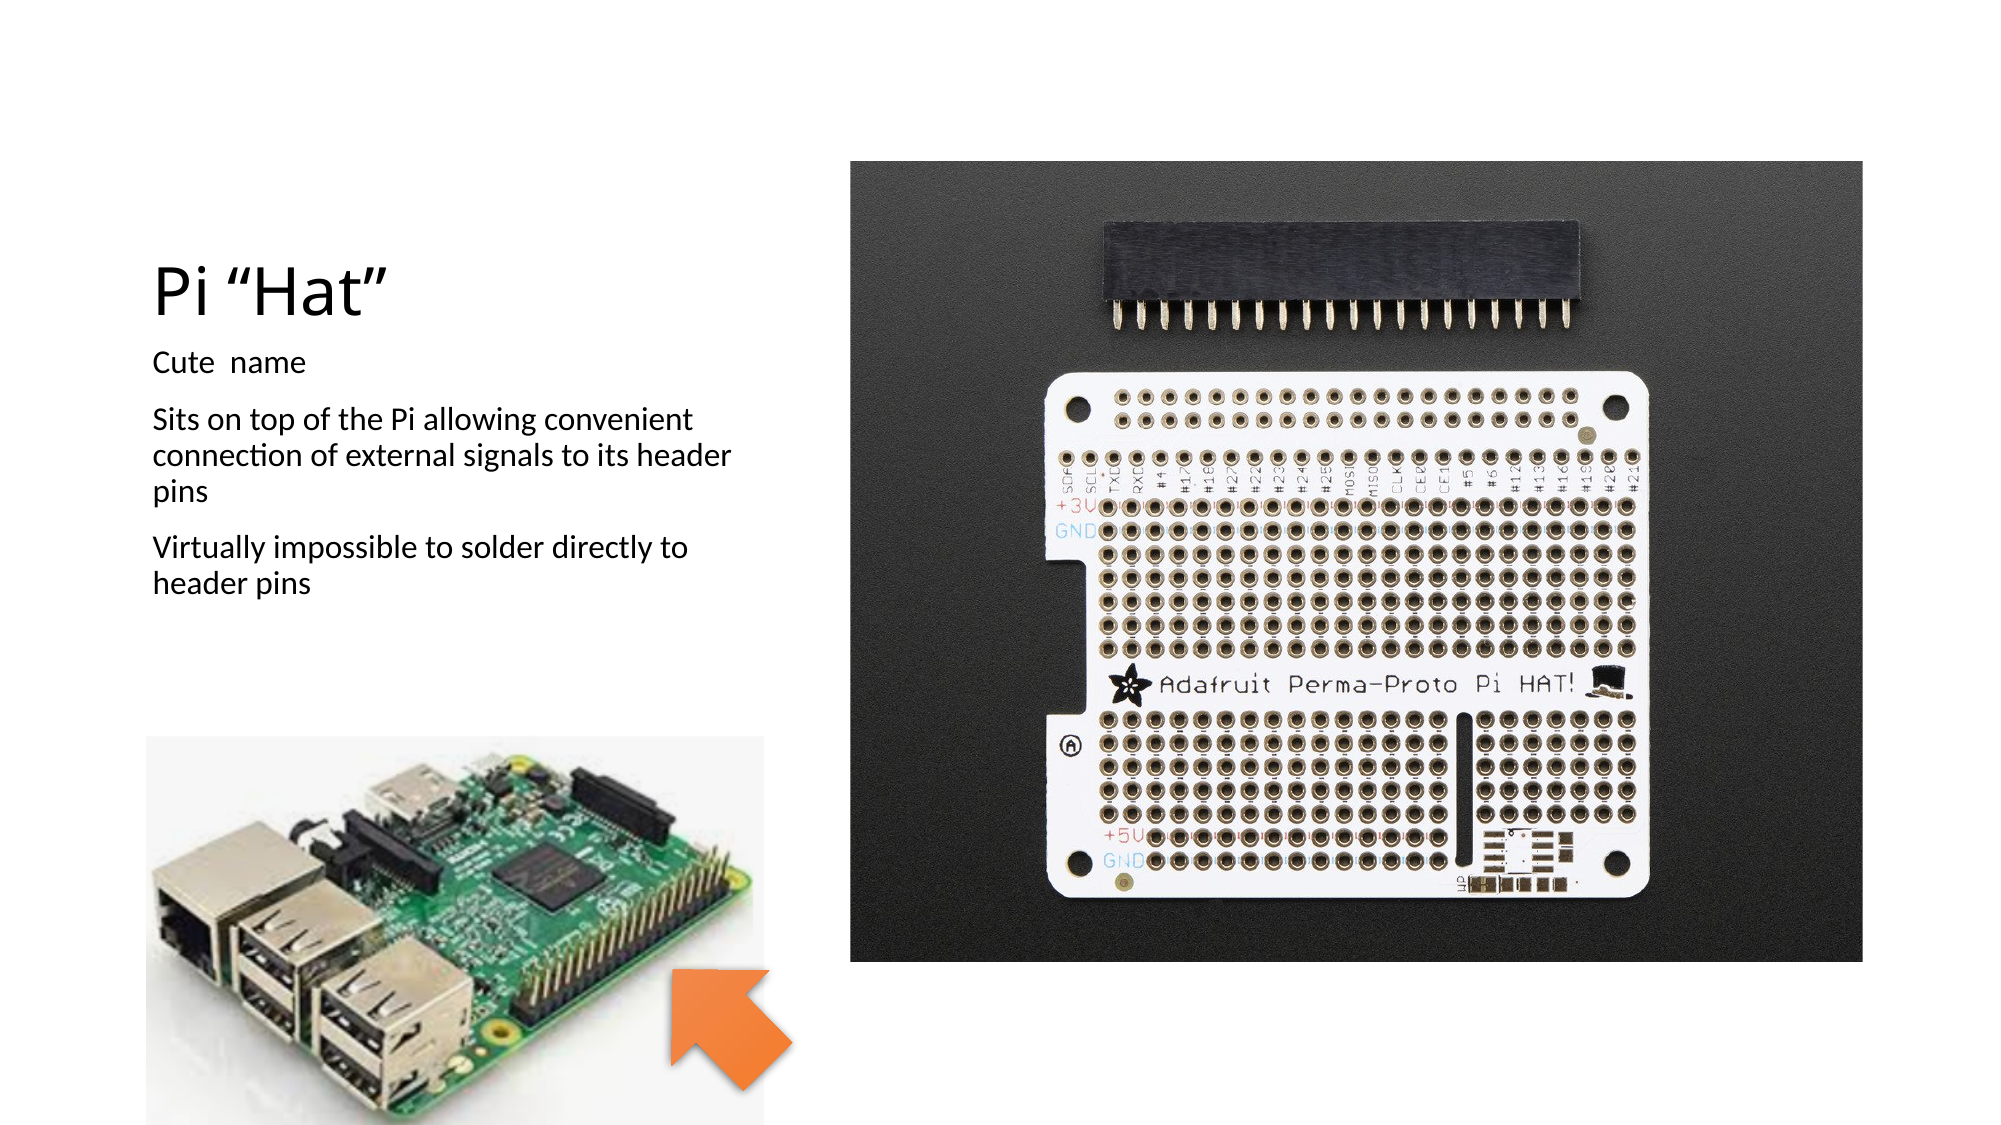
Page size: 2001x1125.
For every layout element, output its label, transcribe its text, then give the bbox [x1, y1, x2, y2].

picture [850, 161, 1863, 962]
picture [146, 727, 783, 1125]
title Pi “Hat” [137, 75, 783, 337]
text_box [783, 1033, 793, 1052]
list Cute name Sits on top of the Pi allowing convenient connection of external signals to its header pins Virtually impossible to solder directly to header pins [137, 337, 783, 963]
